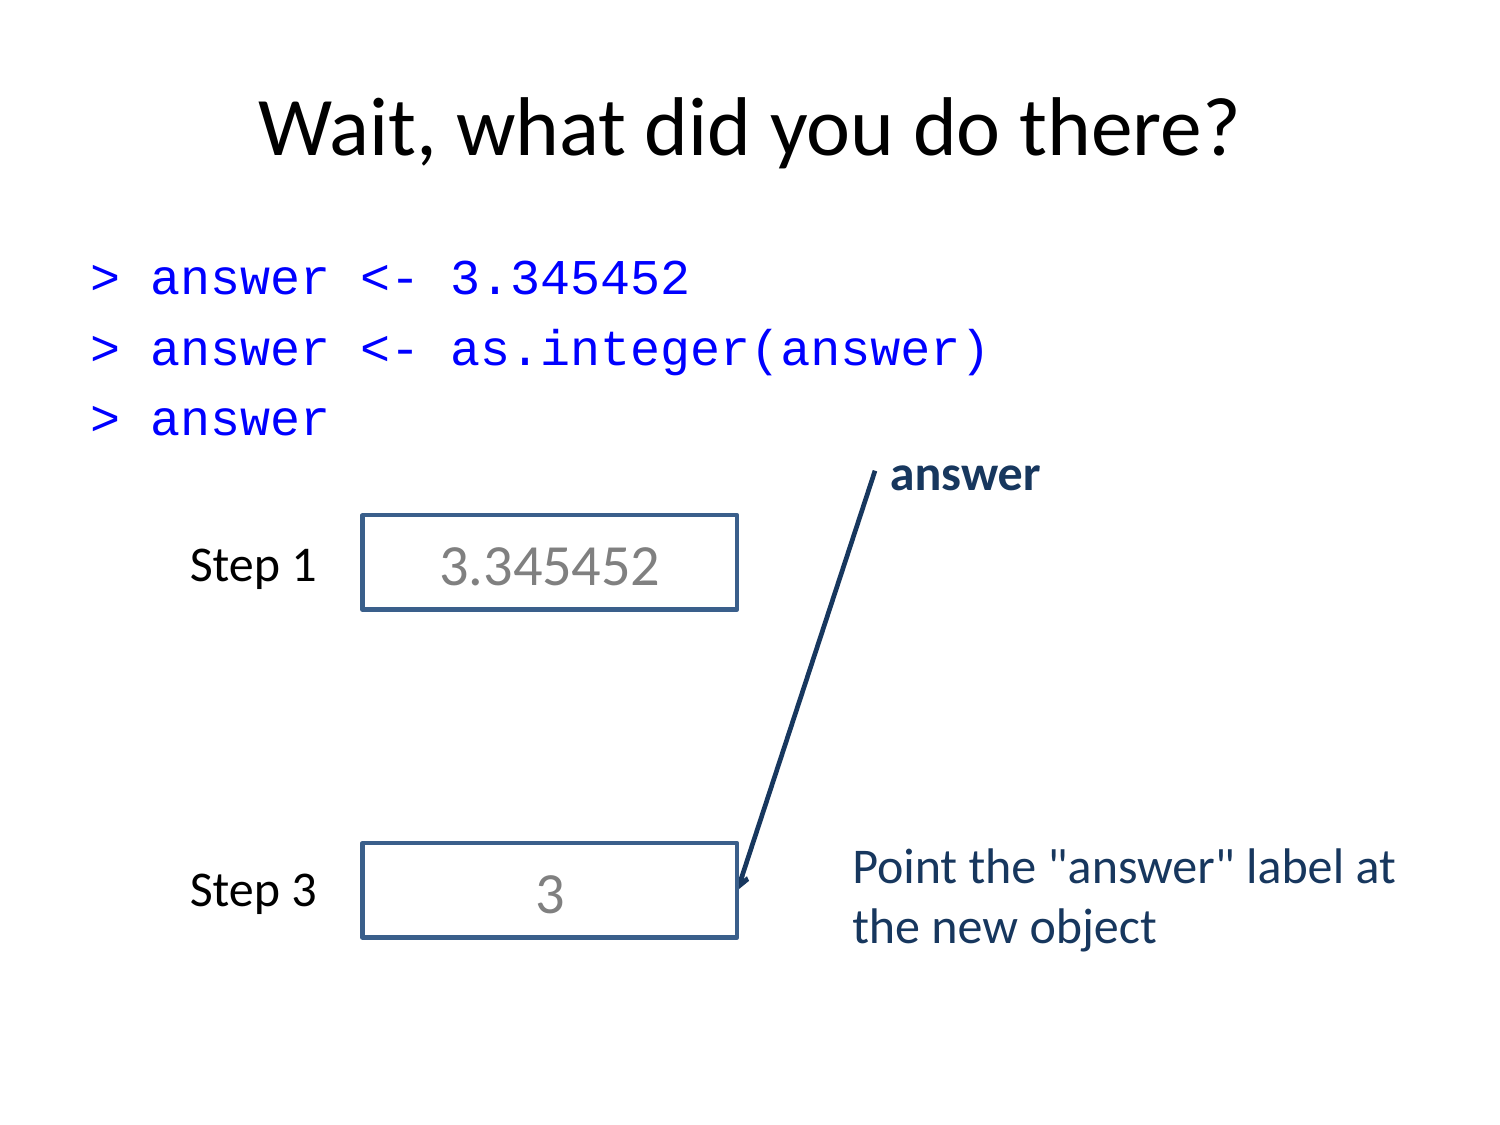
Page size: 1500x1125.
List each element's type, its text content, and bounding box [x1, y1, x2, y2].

text_box Step 3 [174, 849, 360, 924]
list > answer <- 3.345452 > answer <- as.integer(answer) > answer [75, 237, 1425, 463]
text_box answer [874, 433, 1475, 509]
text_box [737, 470, 876, 891]
title Wait, what did you do there? [75, 45, 1425, 200]
text_box 3.345452 [360, 513, 732, 612]
text_box Point the "answer" label at the new object [837, 826, 1438, 961]
text_box 3 [360, 841, 739, 940]
text_box Step 1 [174, 524, 363, 599]
